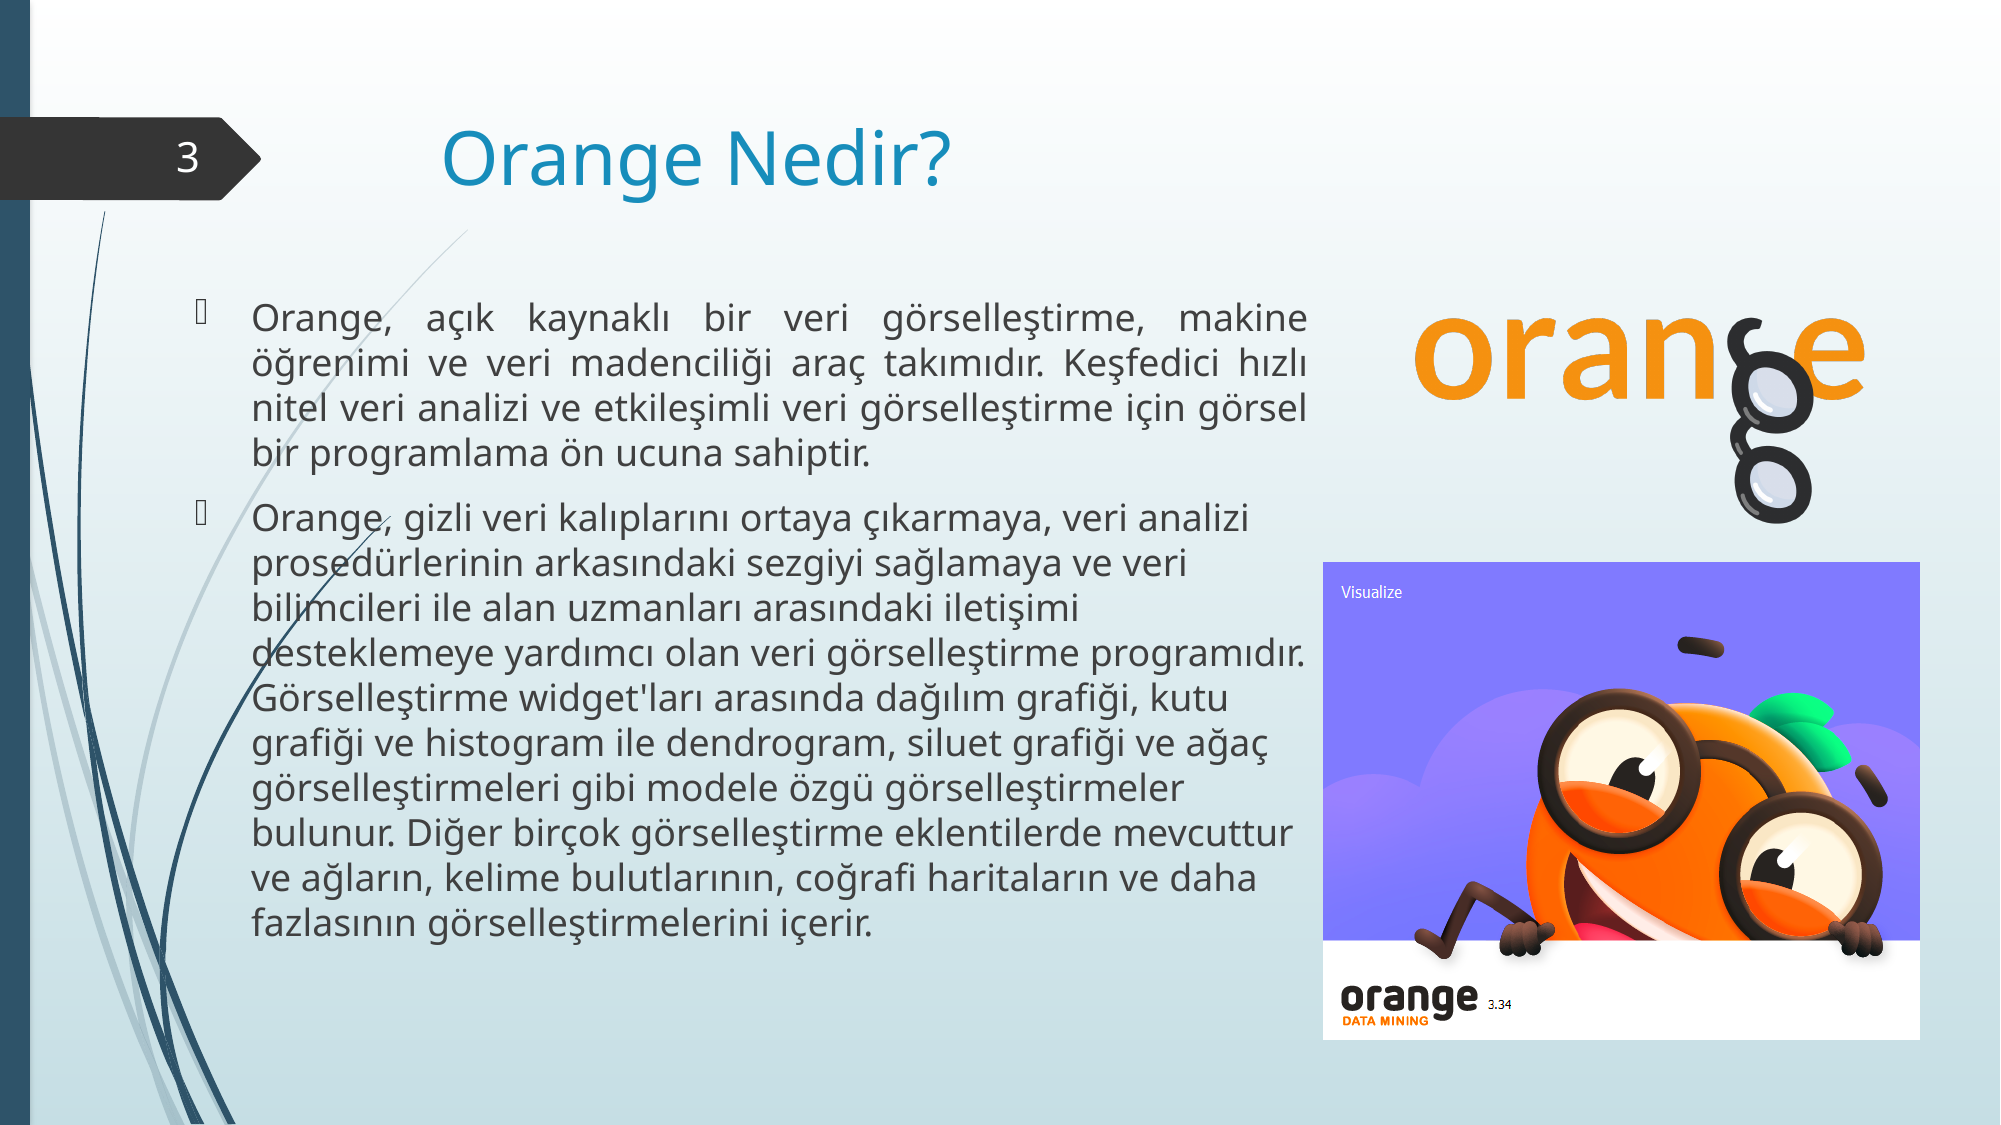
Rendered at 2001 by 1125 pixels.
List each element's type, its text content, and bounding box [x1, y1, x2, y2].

list Orange, açık kaynaklı bir veri görselleştirme, makine öğrenimi ve veri madenciliği araç takımıdır. Keşfedici hızlı nitel veri analizi ve etkileşimli veri görselleştirme için görsel bir programlama ön ucuna sahiptir. Orange, gizli veri kalıplarını ortaya çıkarmaya, veri analizi prosedürlerinin arkasındaki sezgiyi sağlamaya ve veri bilimcileri ile alan uzmanları arasındaki iletişimi desteklemeye yardımcı olan veri görselleştirme programıdır. Görselleştirme widget'ları arasında dağılım grafiği, kutu grafiği ve histogram ile dendrogram, siluet grafiği ve ağaç görselleştirmeleri gibi modele özgü görselleştirmeler bulunur. Diğer birçok görselleştirme eklentilerde mevcuttur ve ağların, kelime bulutlarının, coğrafi haritaların ve daha fazlasının görselleştirmelerini içerir. [179, 286, 1325, 1039]
slide_number 3 [87, 129, 216, 190]
picture [1323, 562, 1920, 1040]
title Orange Nedir? [425, 102, 1888, 313]
picture [1414, 316, 1865, 524]
